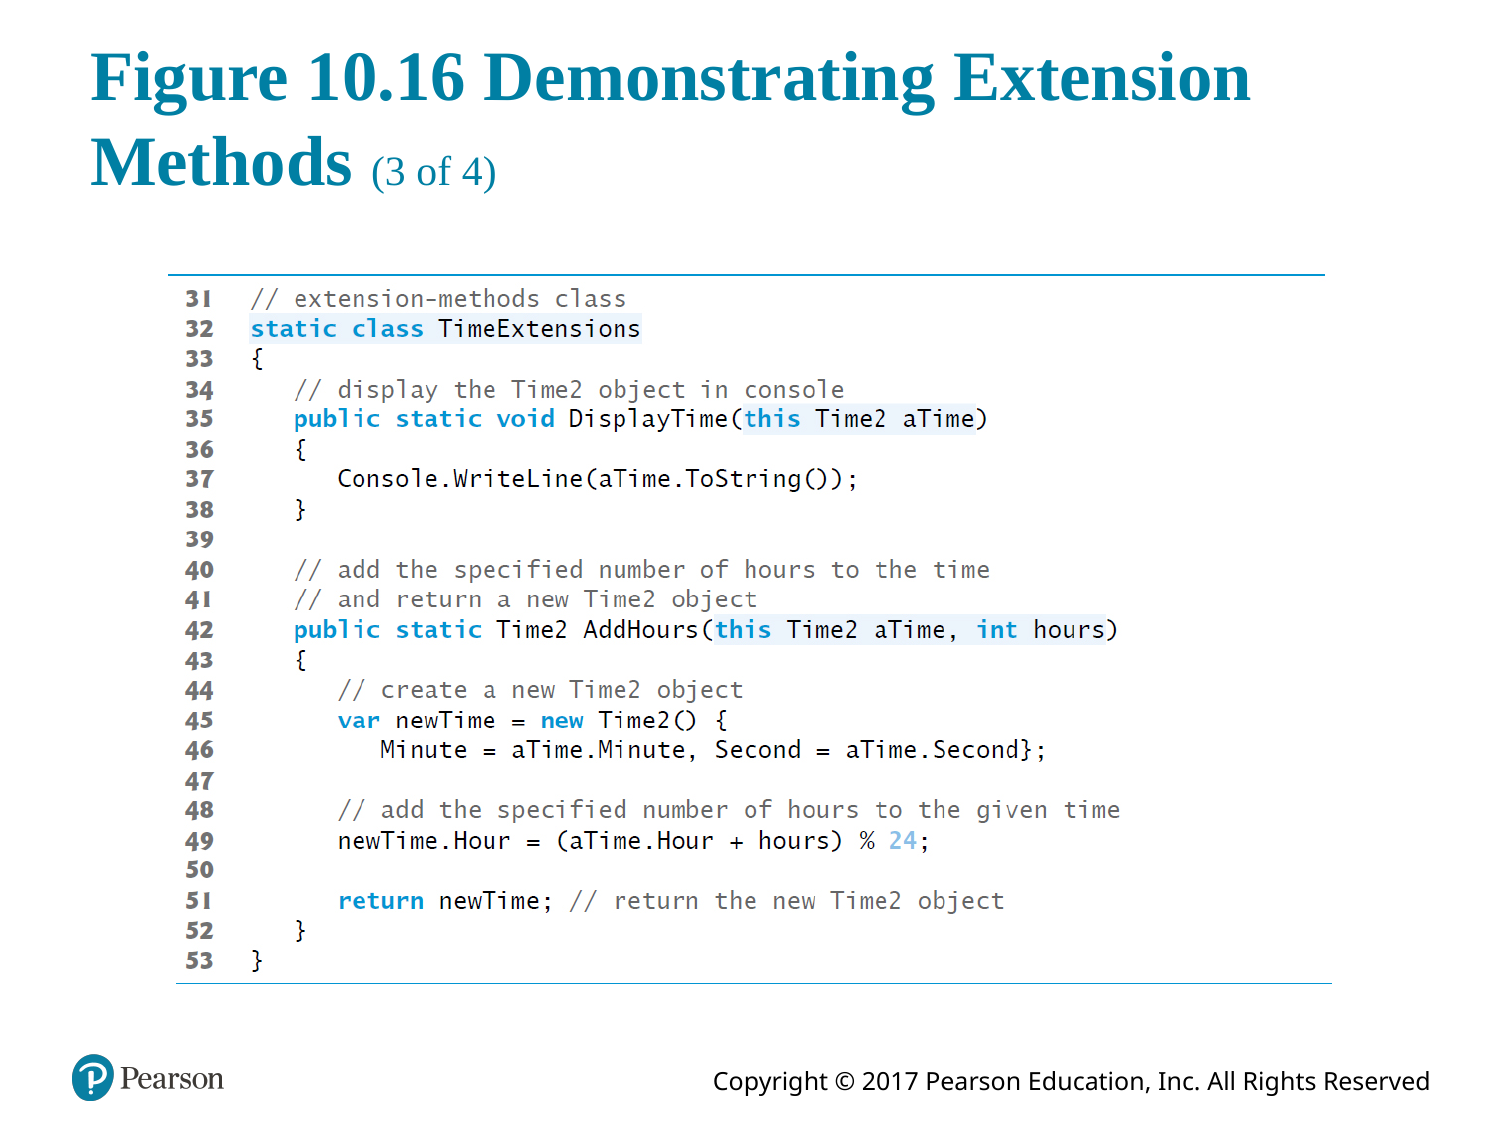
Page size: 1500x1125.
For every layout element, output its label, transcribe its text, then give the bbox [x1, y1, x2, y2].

picture [168, 273, 1332, 984]
picture [72, 1087, 83, 1101]
picture [72, 1054, 88, 1070]
picture [98, 1054, 224, 1101]
title Figure 10.16 Demonstrating Extension Methods (3 of 4) [75, 39, 1425, 215]
picture [80, 1063, 106, 1088]
